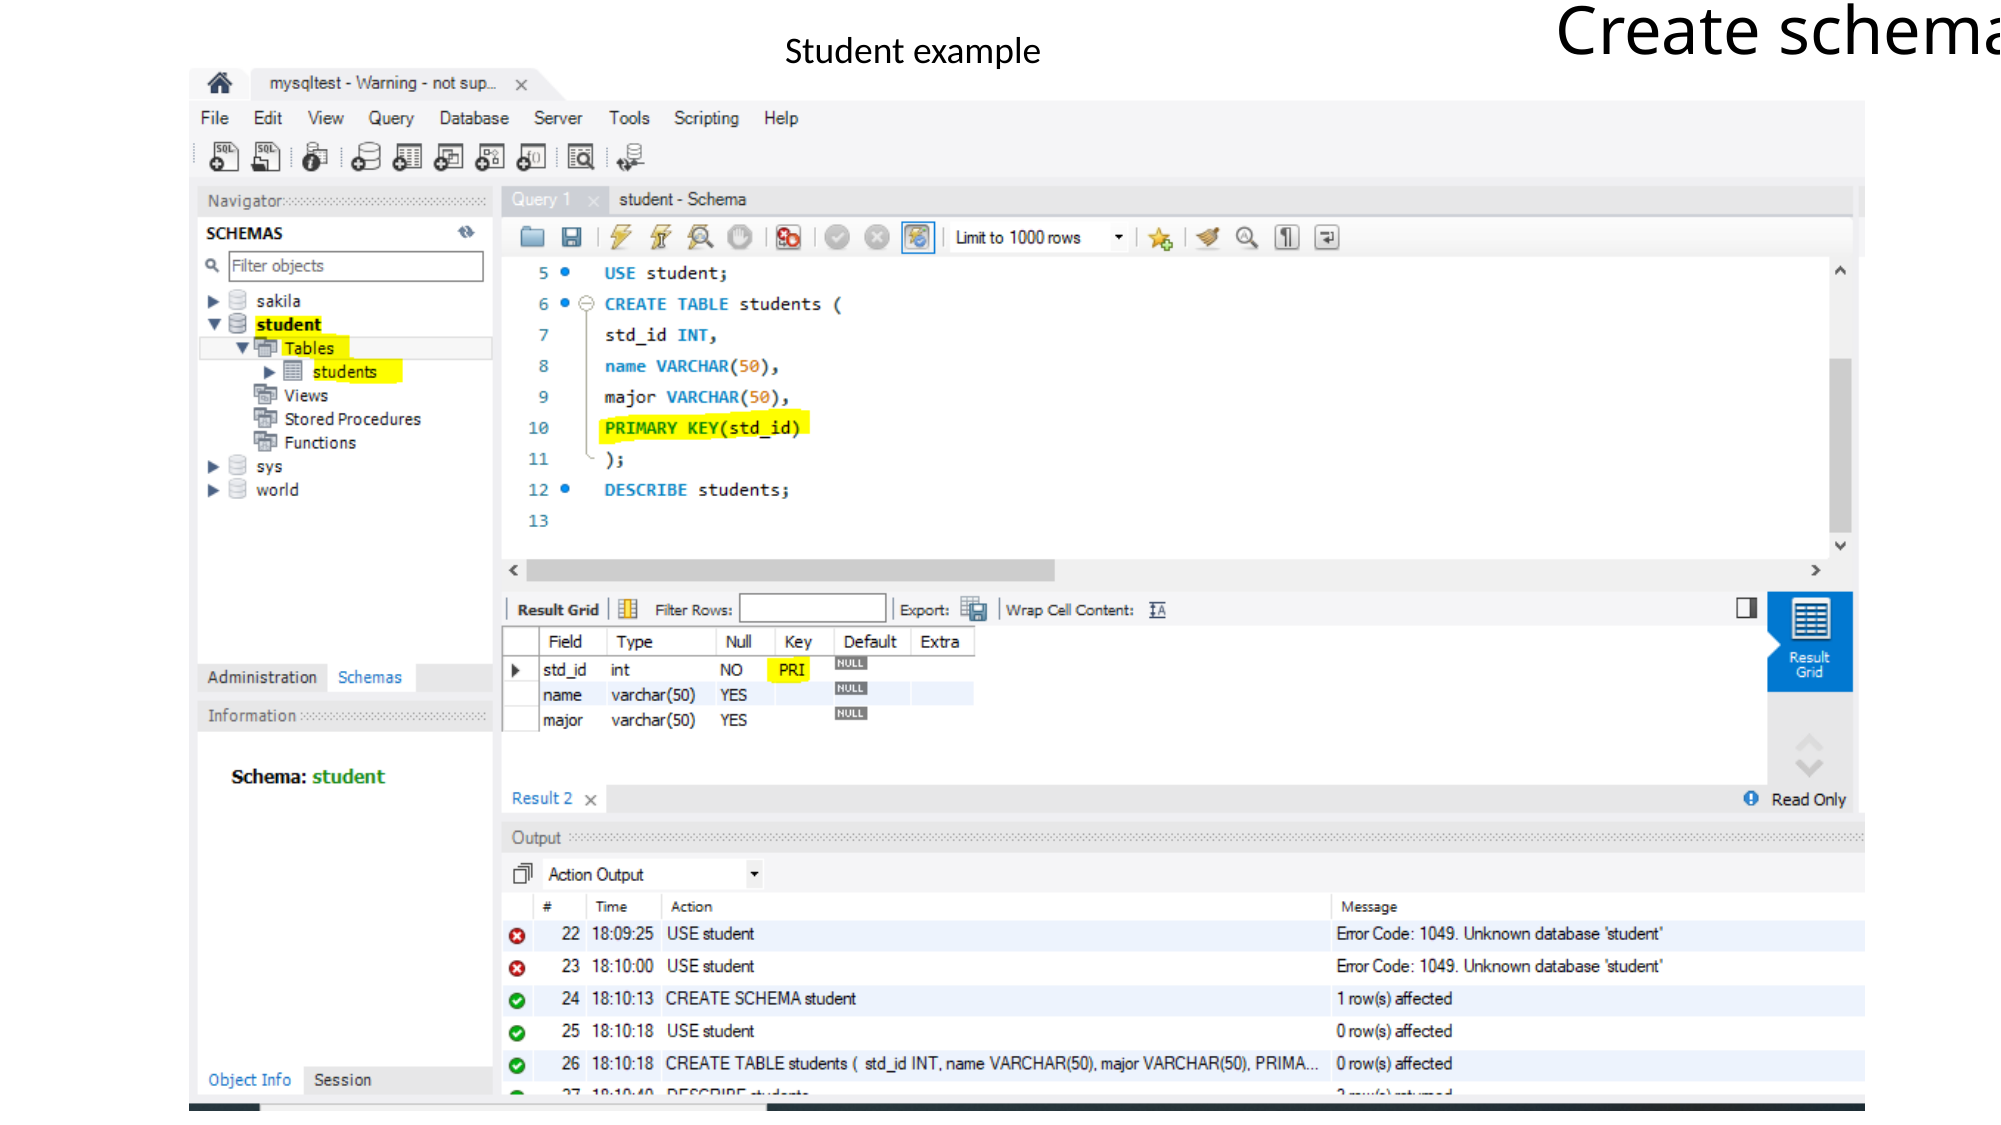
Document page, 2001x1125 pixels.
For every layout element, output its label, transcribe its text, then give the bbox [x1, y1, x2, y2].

picture [189, 58, 1865, 1111]
title Create schema; [1540, 0, 2000, 142]
text_box Student example [716, 18, 1111, 58]
